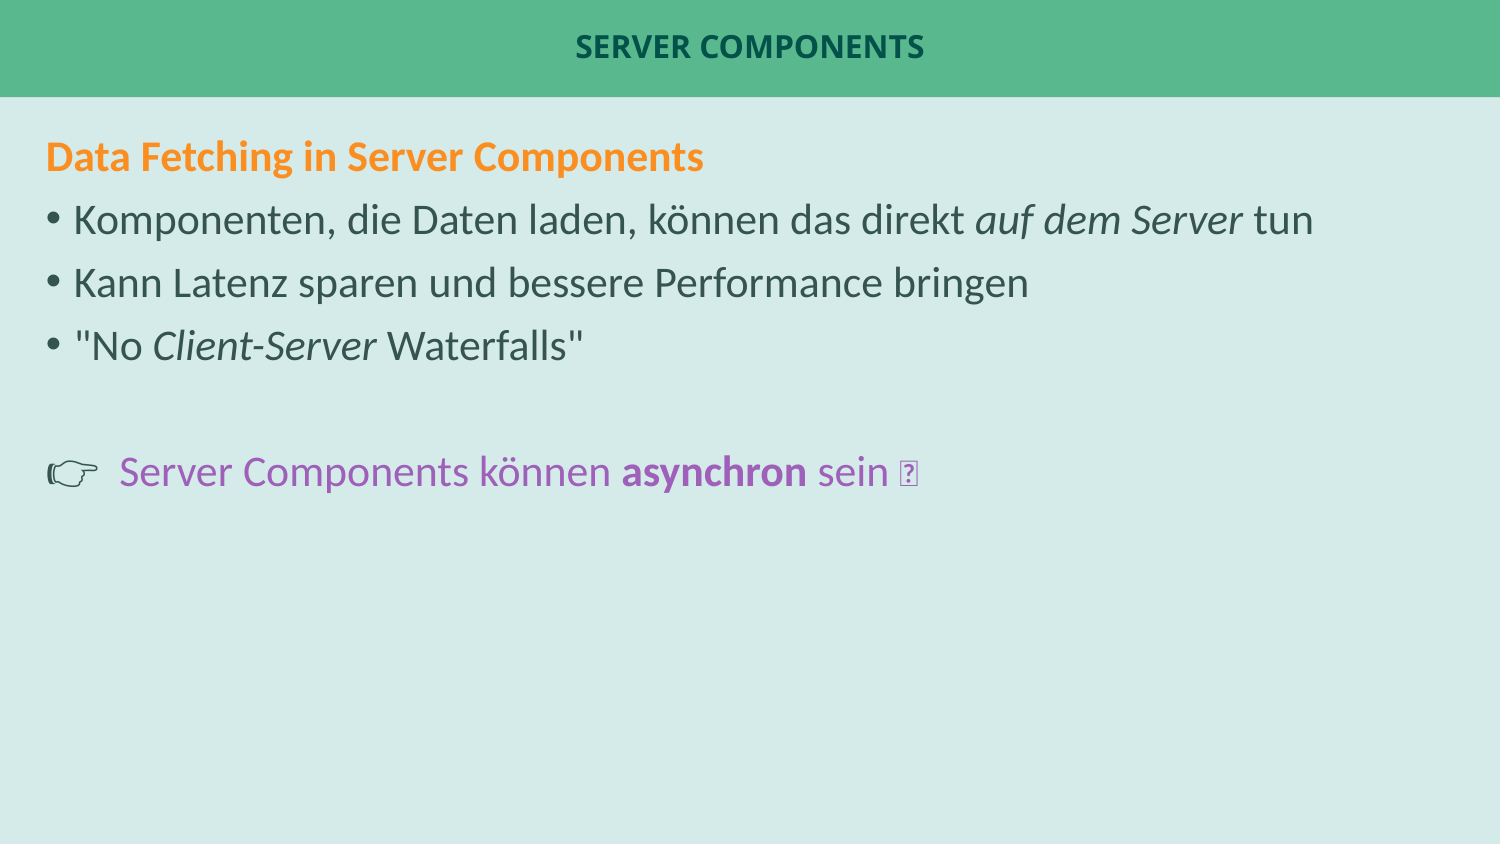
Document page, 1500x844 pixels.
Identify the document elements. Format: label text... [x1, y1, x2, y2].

list Data Fetching in Server Components Komponenten, die Daten laden, können das direkt auf dem Server tun Kann Latenz sparen und bessere Performance bringen "No Client-Server Waterfalls" 👉 Server Components können asynchron sein 🤯 [30, 126, 1470, 782]
title Server Components [0, 0, 1500, 98]
